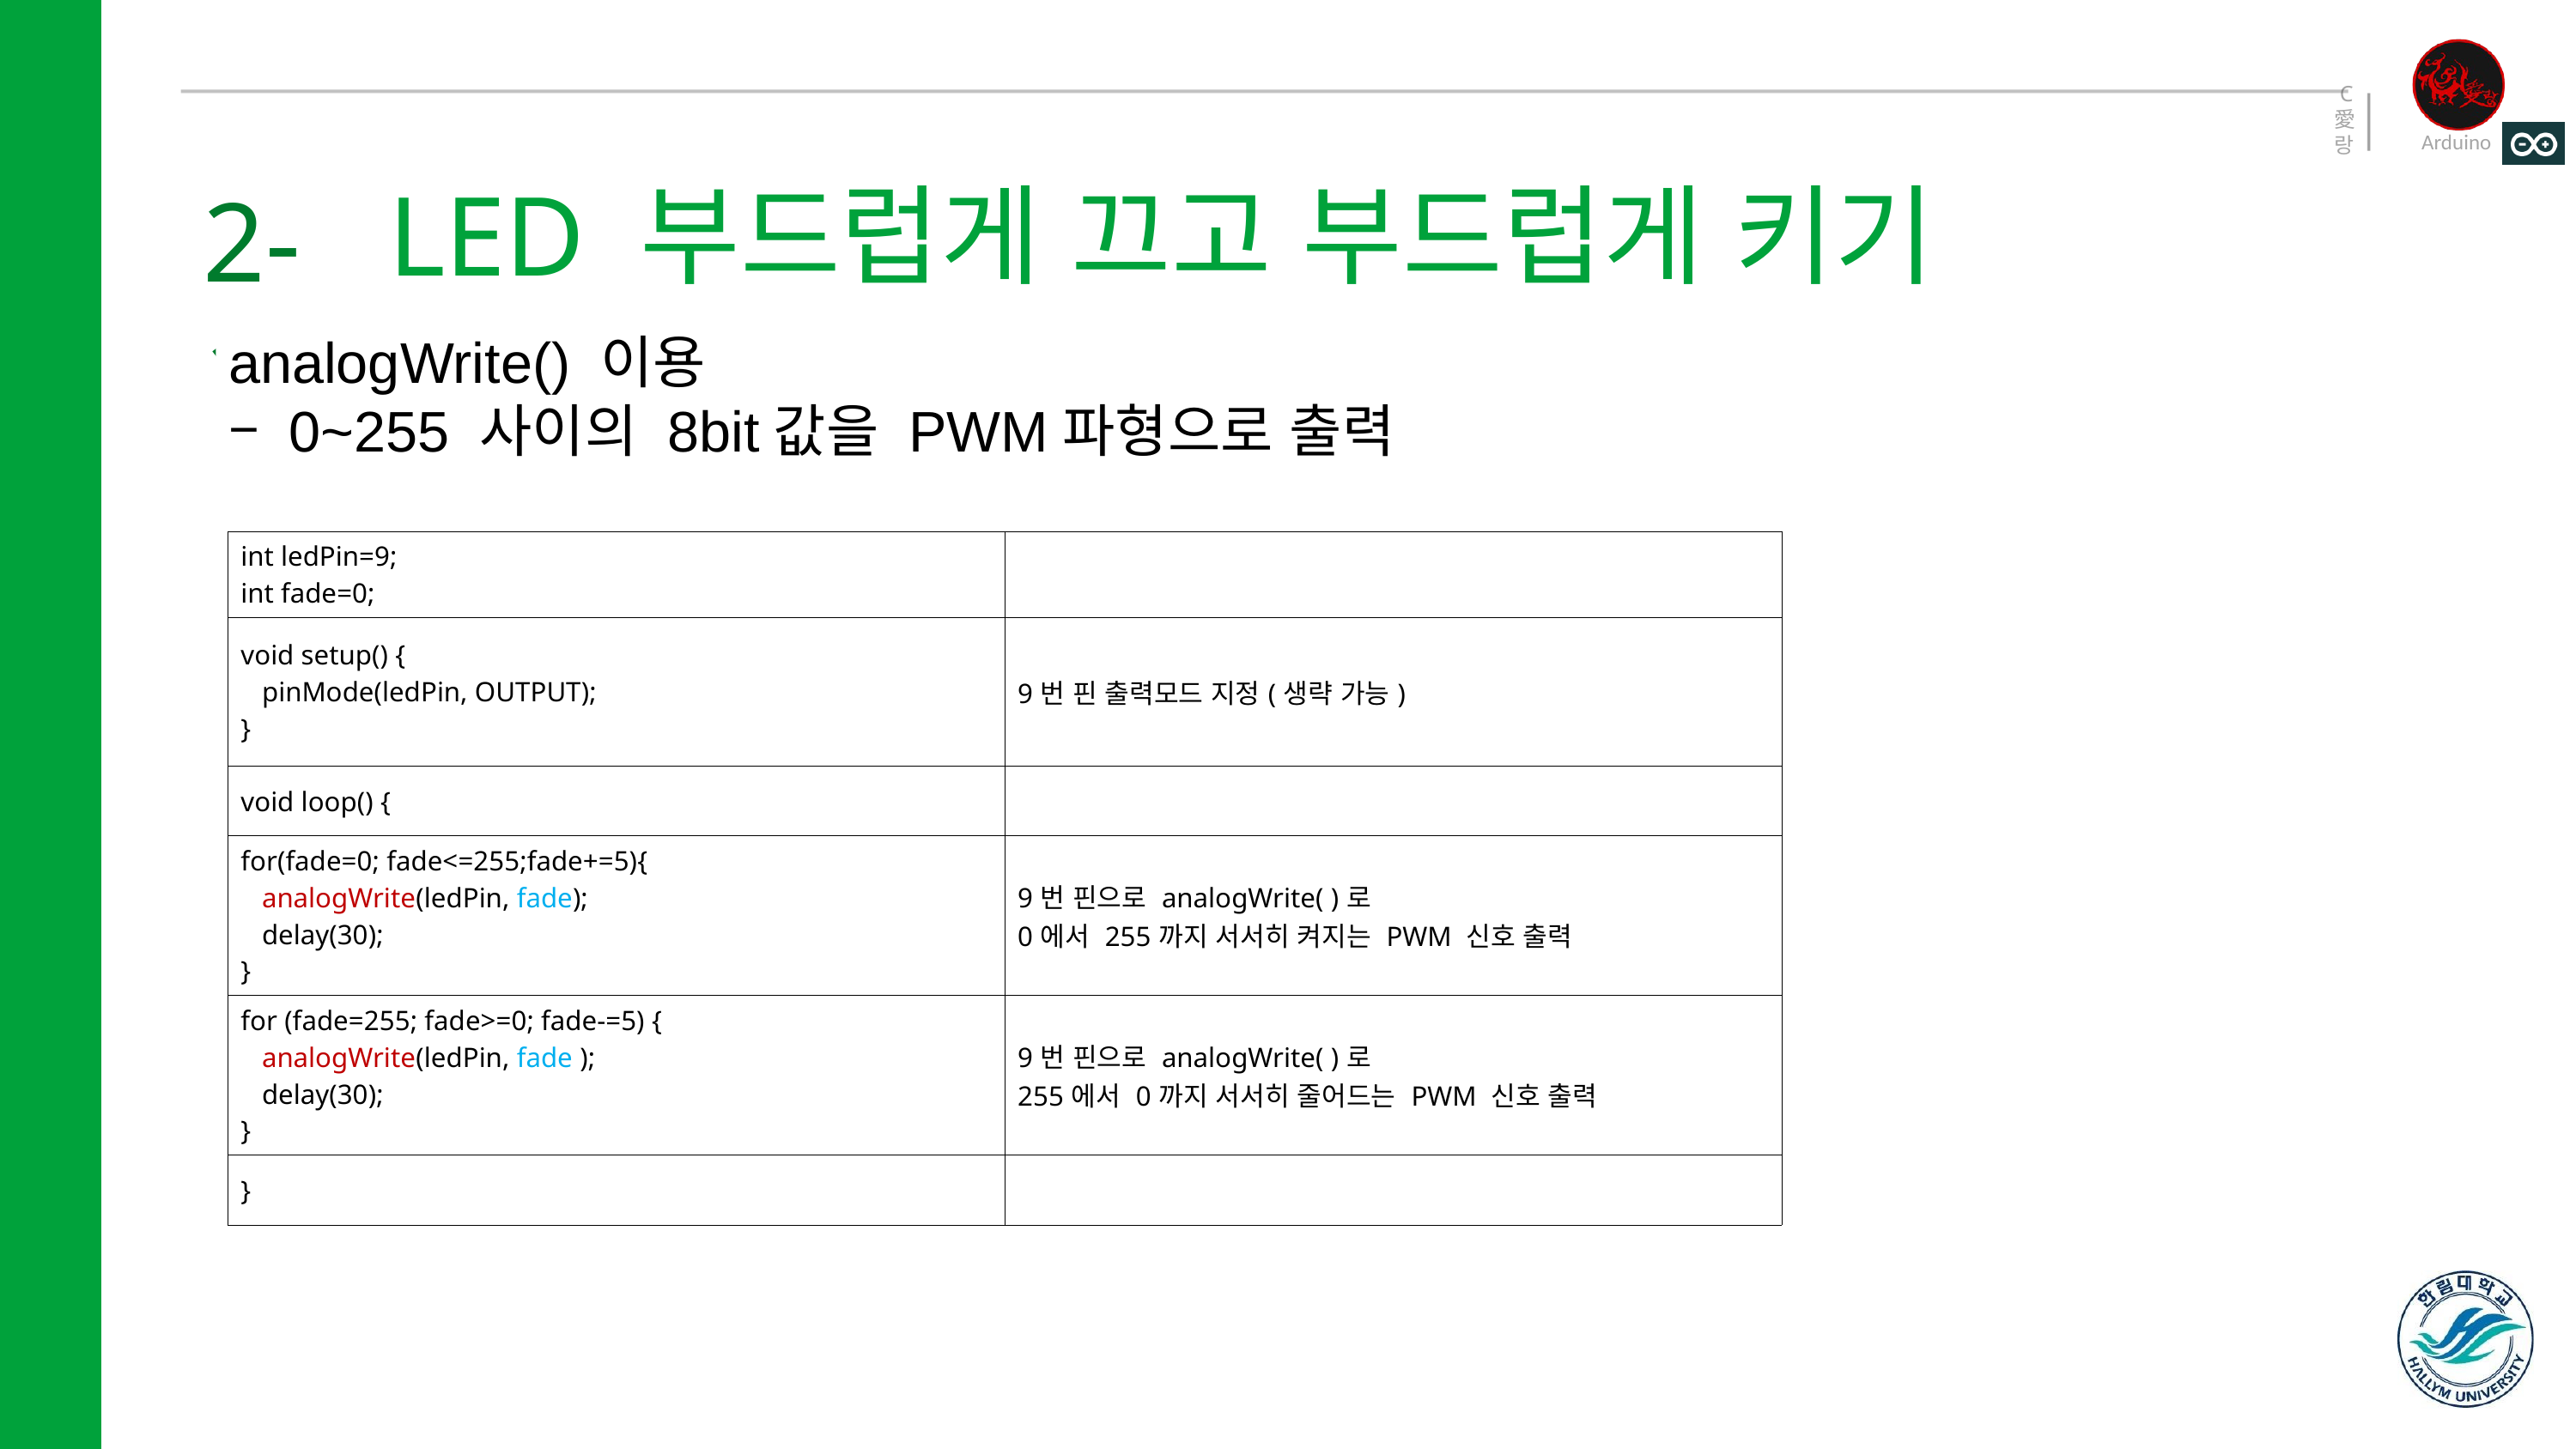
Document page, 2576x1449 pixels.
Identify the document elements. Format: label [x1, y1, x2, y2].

text_box [0, 0, 2576, 1449]
